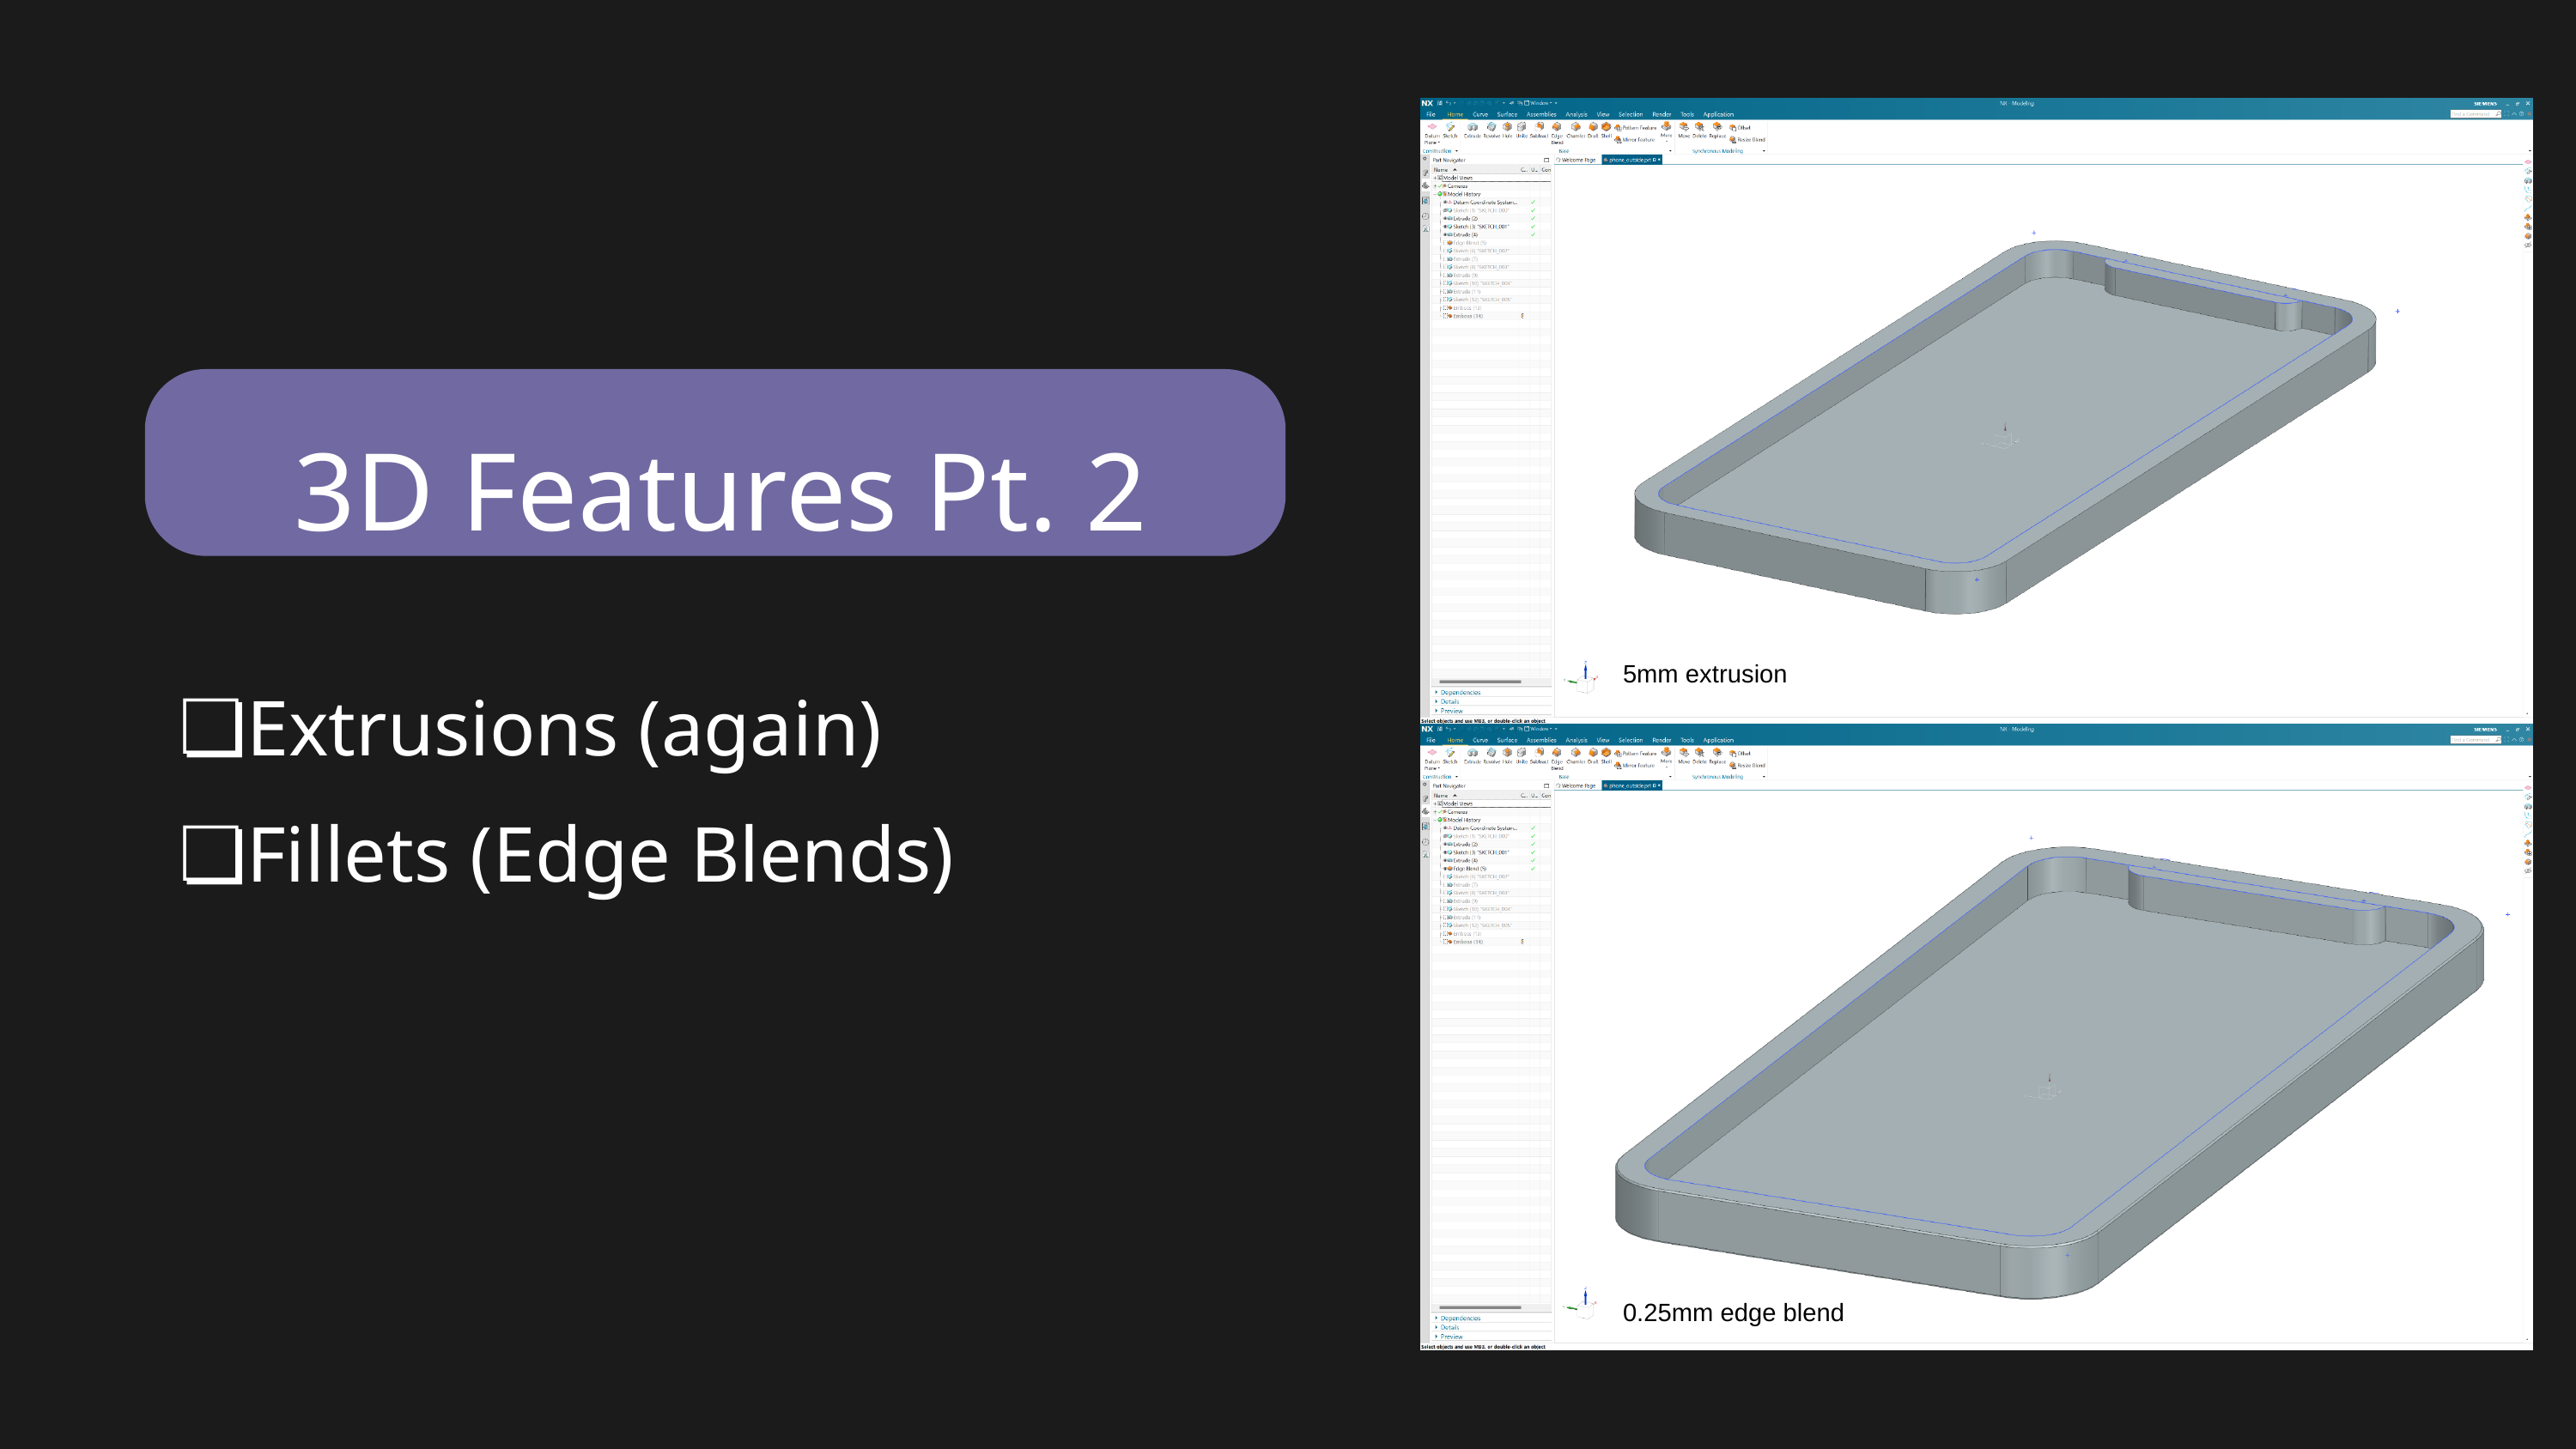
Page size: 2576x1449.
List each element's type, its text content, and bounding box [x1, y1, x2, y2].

text_box Extrusions (again) Fillets (Edge Blends) [179, 644, 1416, 1258]
picture [1420, 98, 2534, 1350]
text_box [144, 146, 1292, 779]
